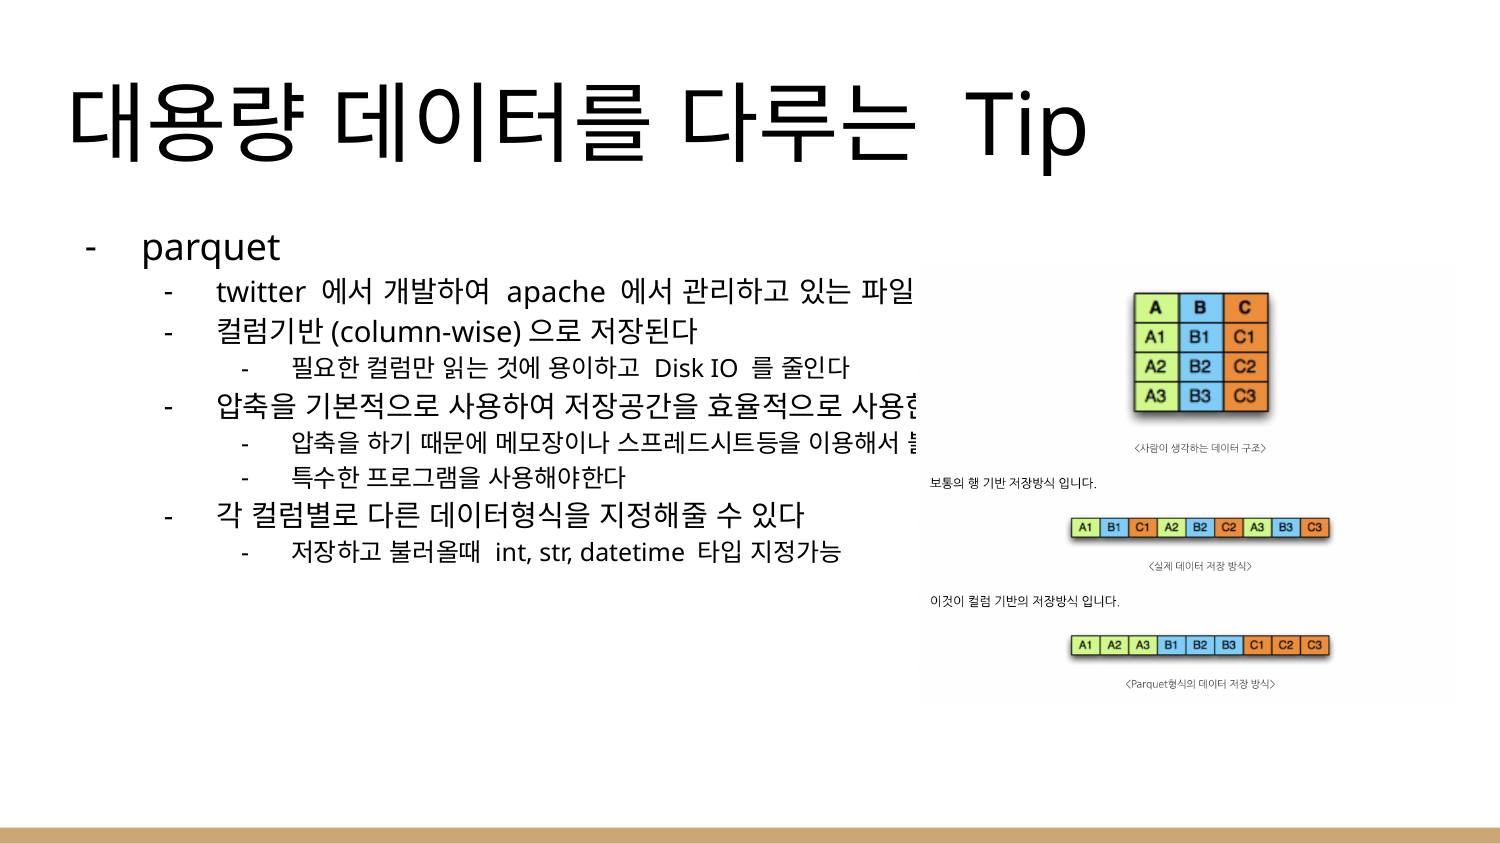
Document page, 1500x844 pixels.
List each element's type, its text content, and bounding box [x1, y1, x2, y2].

title 대용량 데이터를 다루는 Tip [51, 51, 1449, 189]
picture [915, 265, 1459, 705]
list parquet twitter 에서 개발하여 apache 에서 관리하고 있는 파일형식 컬럼기반(column-wise)으로 저장된다 필요한 컬럼만 읽는 것에 용이하고 Disk IO 를 줄인다 압축을 기본적으로 사용하여 저장공간을 효율적으로 사용한다 압축을 하기 때문에 메모장이나 스프레드시트등을 이용해서 볼 수 없고 특수한 프로그램을 사용해야한다 각 컬럼별로 다른 데이터형식을 지정해줄 수 있다 저장하고 불러올때 int, str, datetime 타입 지정가능 [51, 200, 1449, 752]
